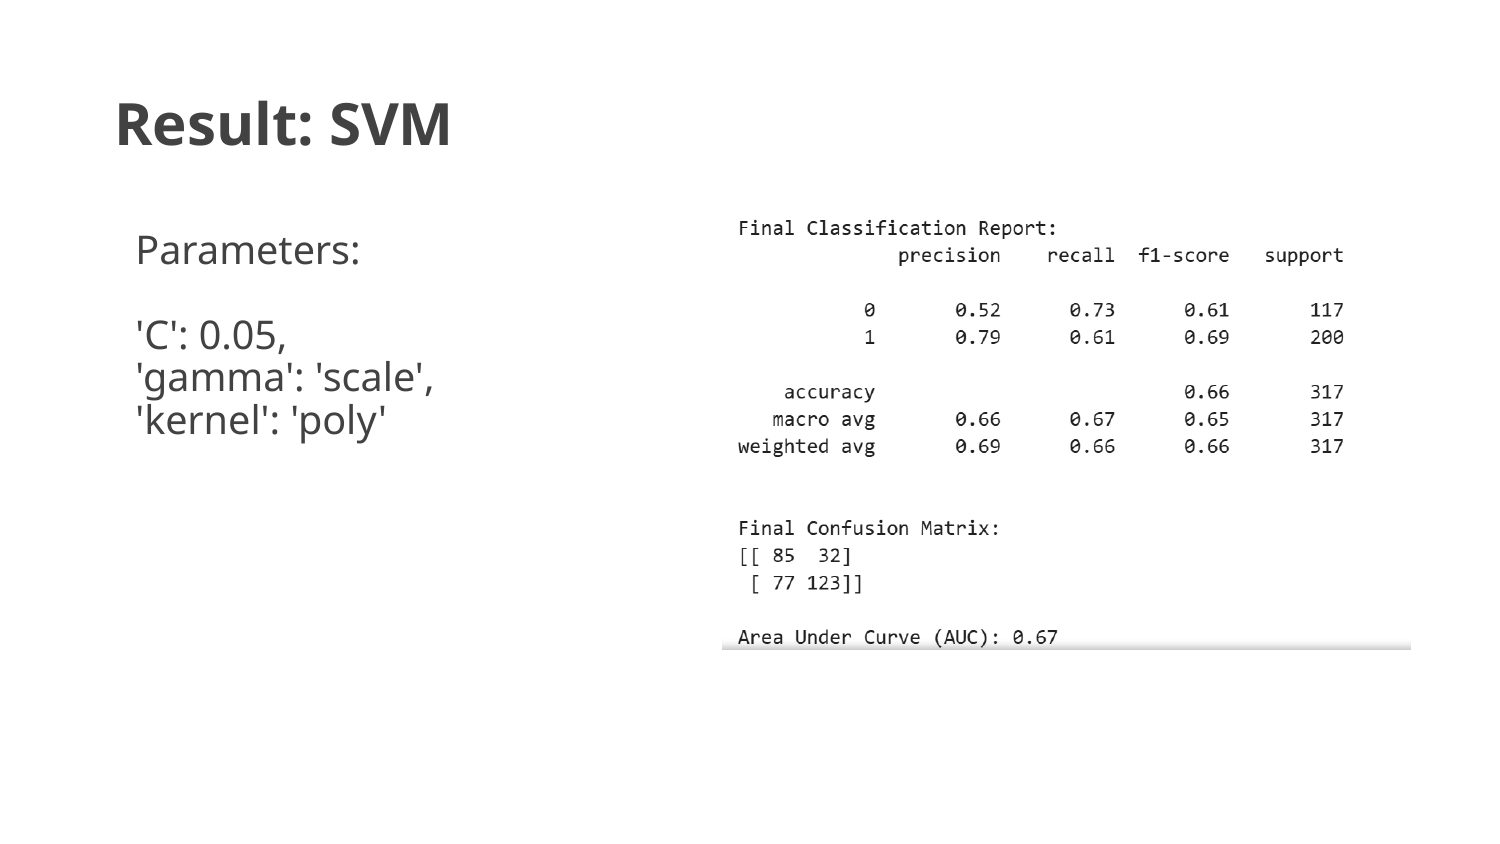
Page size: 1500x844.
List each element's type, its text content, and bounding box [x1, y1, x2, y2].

list Parameters: 'C': 0.05, 'gamma': 'scale', 'kernel': 'poly' [124, 224, 762, 760]
title Result: SVM [103, 44, 1397, 208]
picture [721, 207, 1411, 650]
